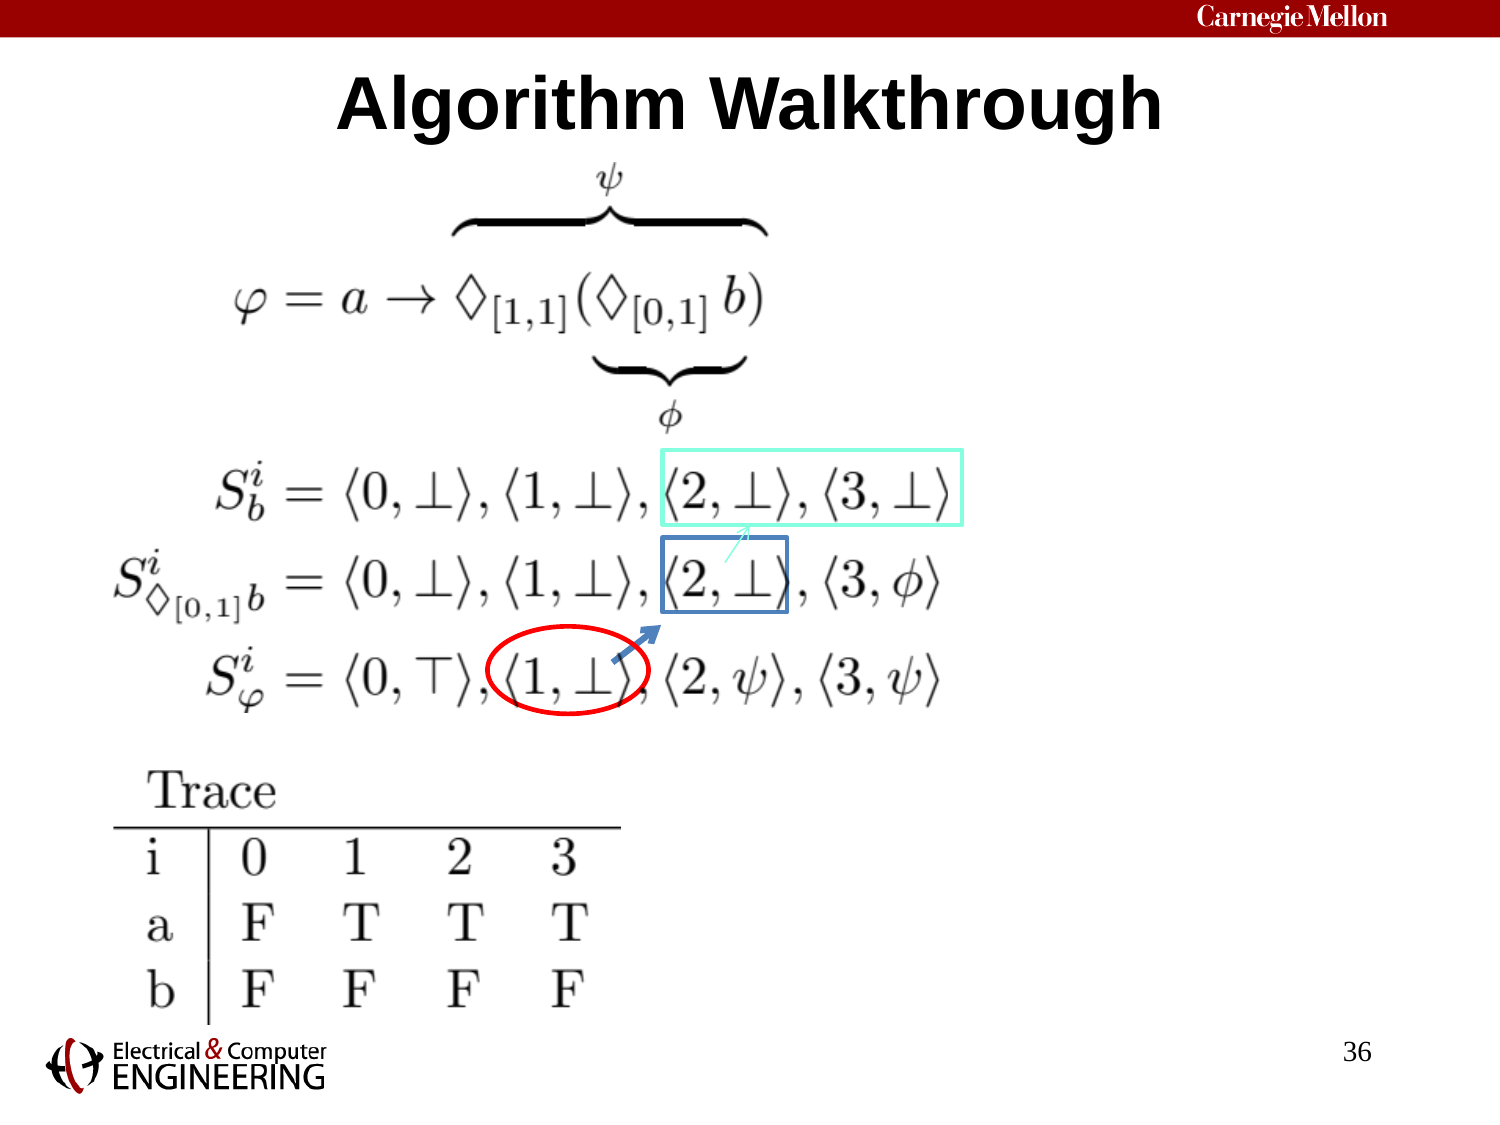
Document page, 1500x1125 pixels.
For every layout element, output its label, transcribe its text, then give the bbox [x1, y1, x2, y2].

slide_number 36 [1074, 1024, 1388, 1101]
picture [112, 770, 621, 1026]
title Algorithm Walkthrough [112, 37, 1388, 163]
picture [37, 1030, 338, 1100]
picture [1197, 4, 1388, 34]
picture [112, 162, 949, 713]
text_box [953, 448, 964, 527]
